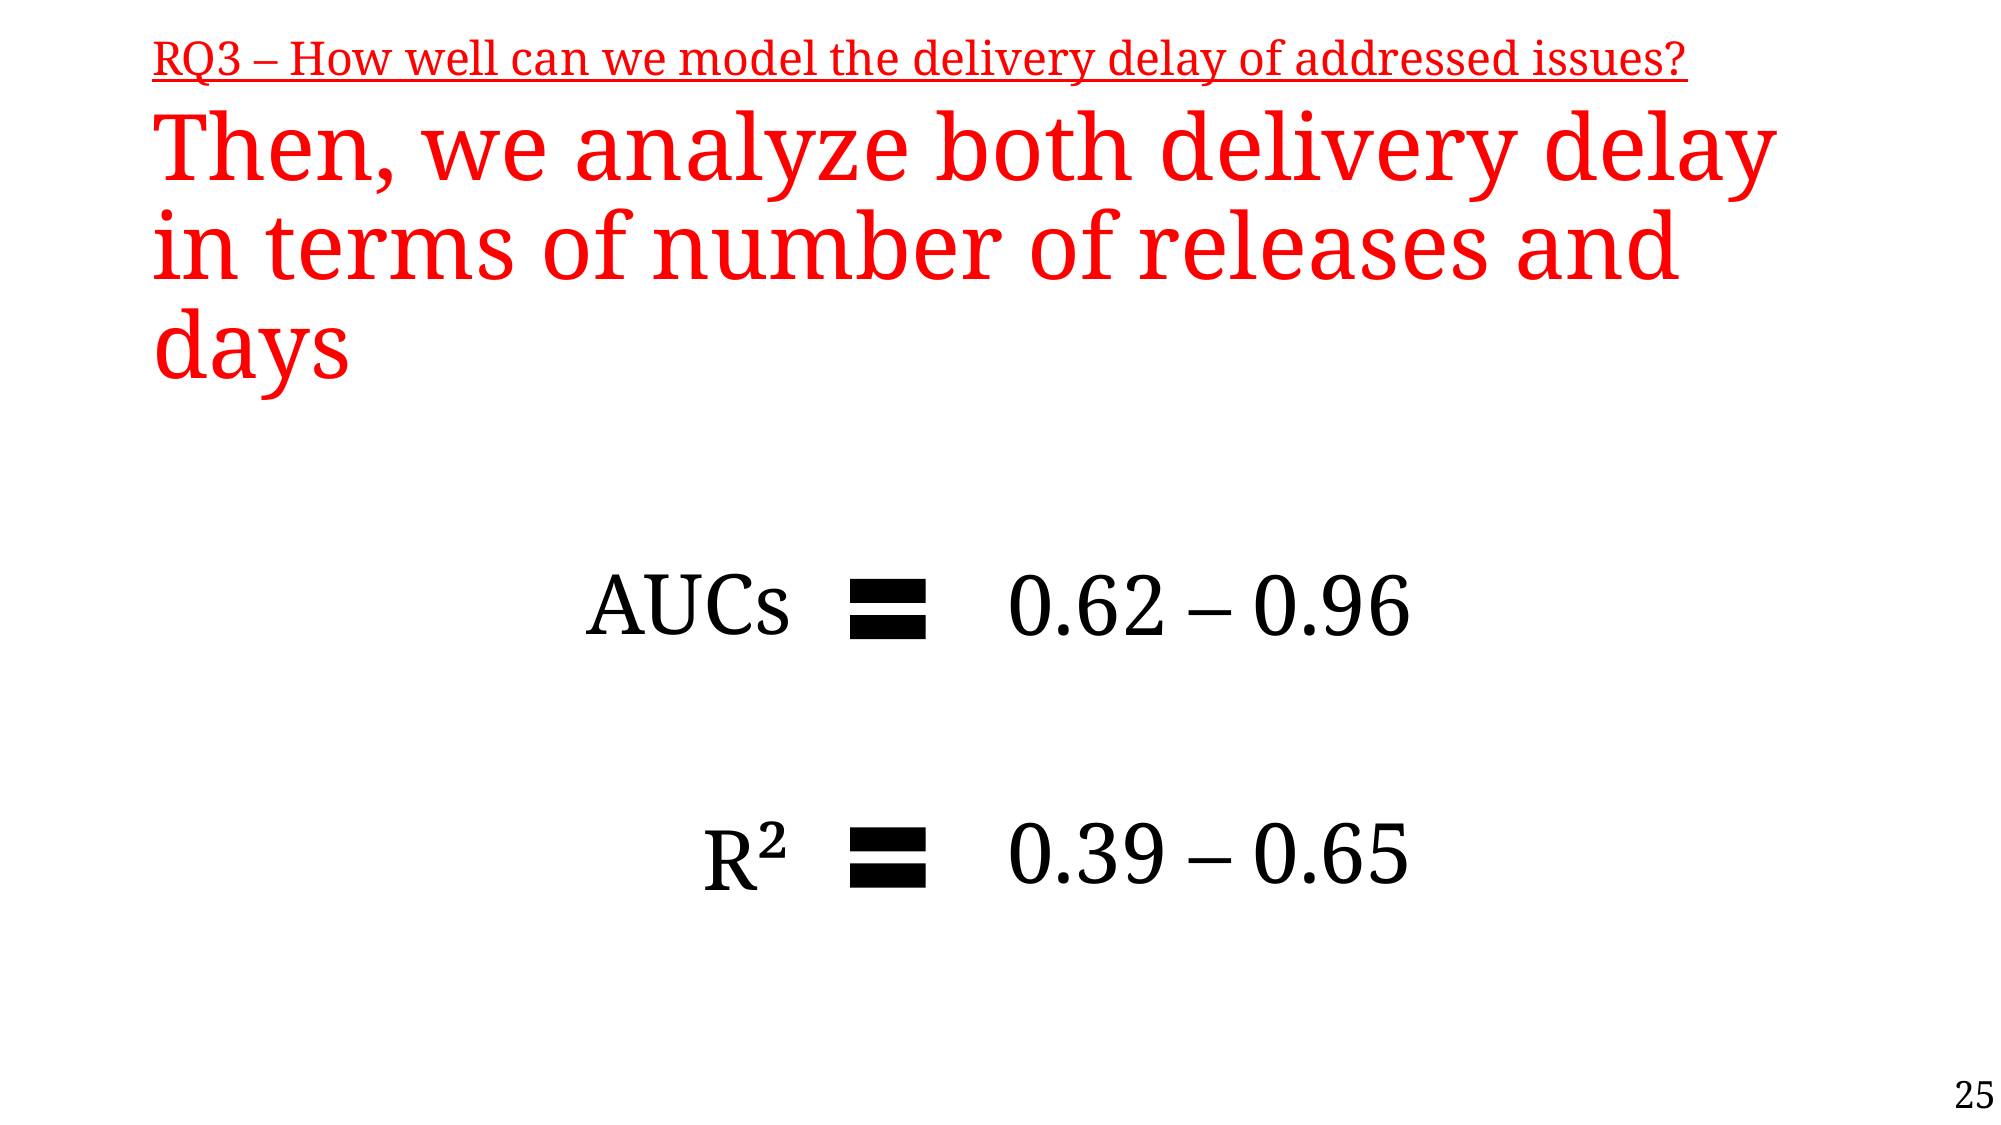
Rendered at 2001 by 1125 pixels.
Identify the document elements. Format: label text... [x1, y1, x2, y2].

text_box 25 [1939, 1063, 2000, 1124]
text_box AUCs [572, 544, 823, 659]
list RQ3 – How well can we model the delivery delay of addressed issues? [137, 27, 1863, 94]
title Then, we analyze both delivery delay in terms of number of releases and days [137, 94, 1863, 510]
text_box R² [687, 799, 1191, 915]
text_box 0.62 – 0.96 [823, 544, 1597, 660]
text_box 0.39 – 0.65 [823, 792, 1597, 908]
